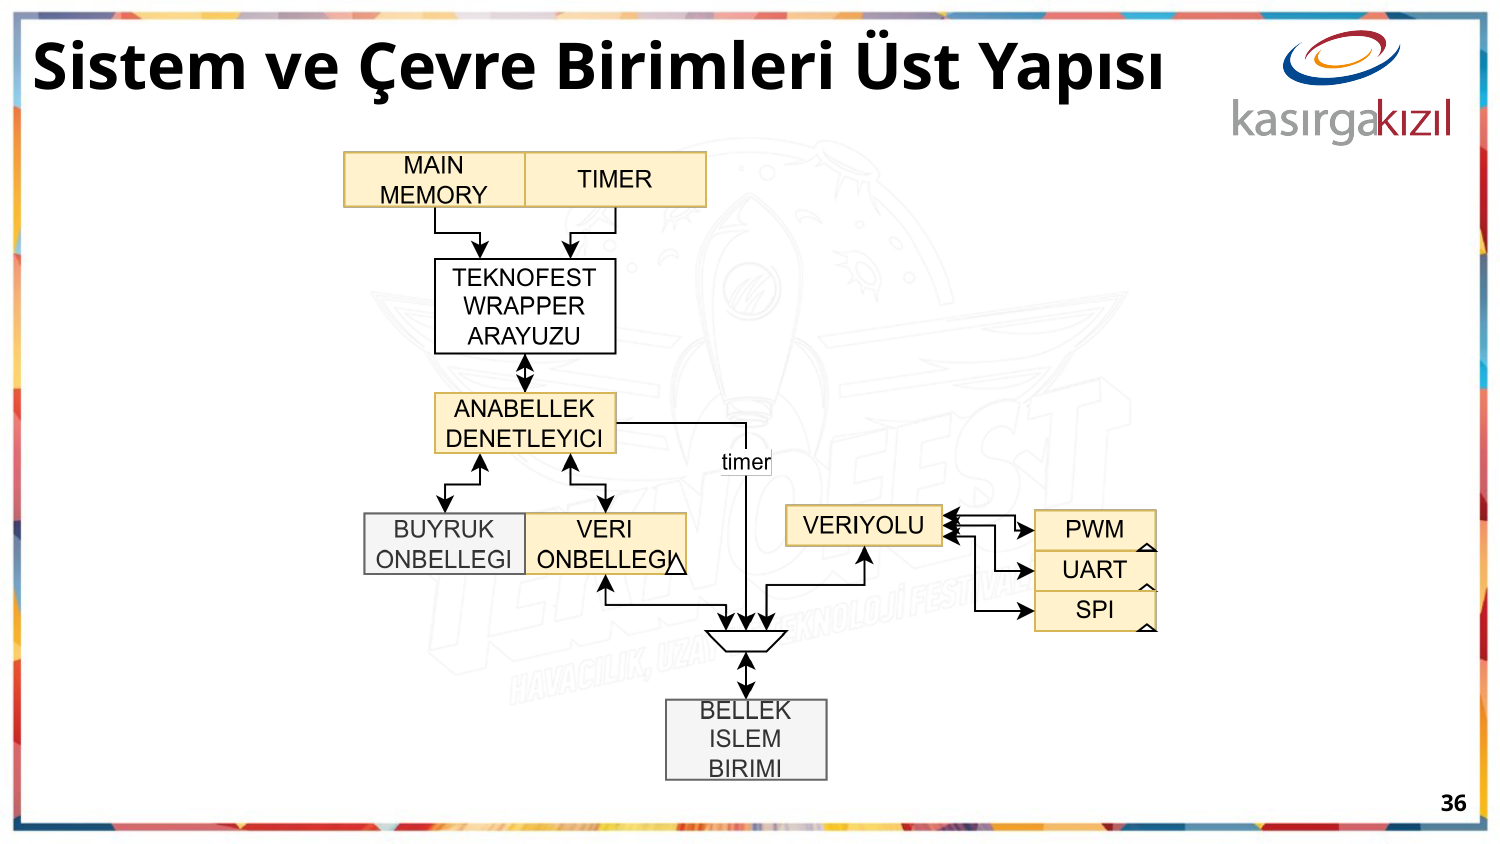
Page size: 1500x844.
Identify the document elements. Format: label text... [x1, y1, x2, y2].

title Sistem ve Çevre Birimleri Üst Yapısı [21, 16, 1479, 121]
picture [0, 0, 1500, 844]
slide_number ‹#› [1353, 782, 1479, 827]
